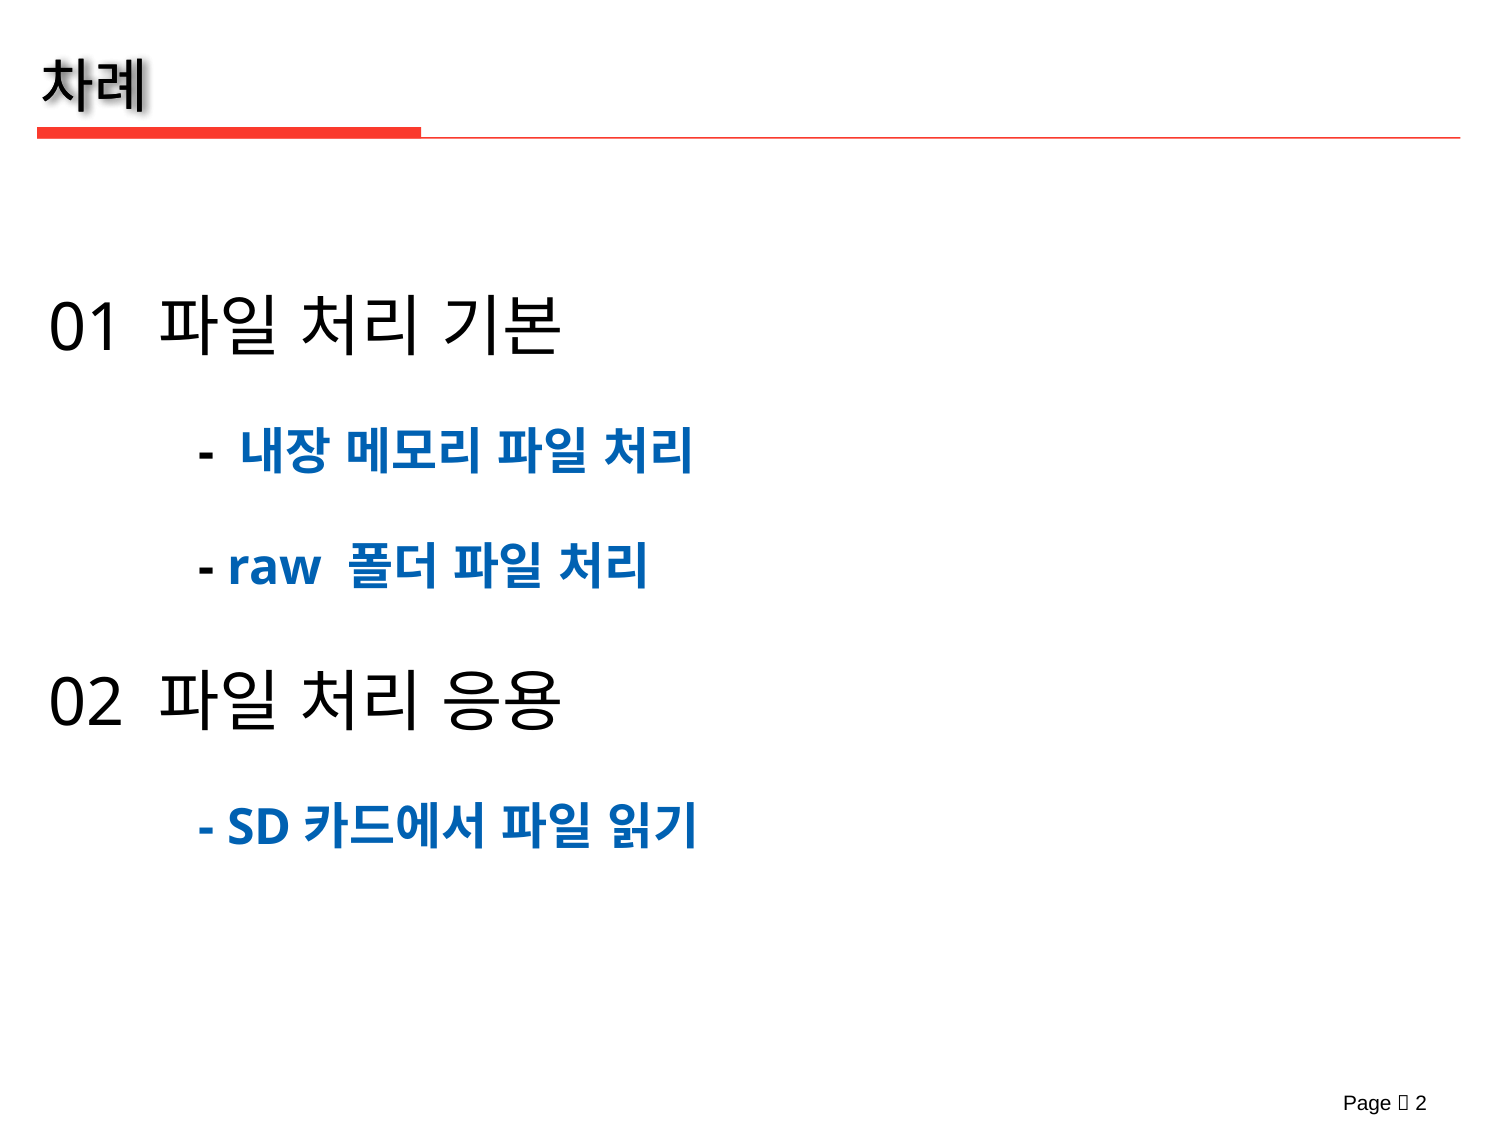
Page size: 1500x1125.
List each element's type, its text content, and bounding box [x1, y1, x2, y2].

list 01 파일 처리 기본 - 내장 메모리 파일 처리 - raw 폴더 파일 처리 02 파일 처리 응용 - SD카드에서 파일 읽기 [48, 243, 1448, 952]
